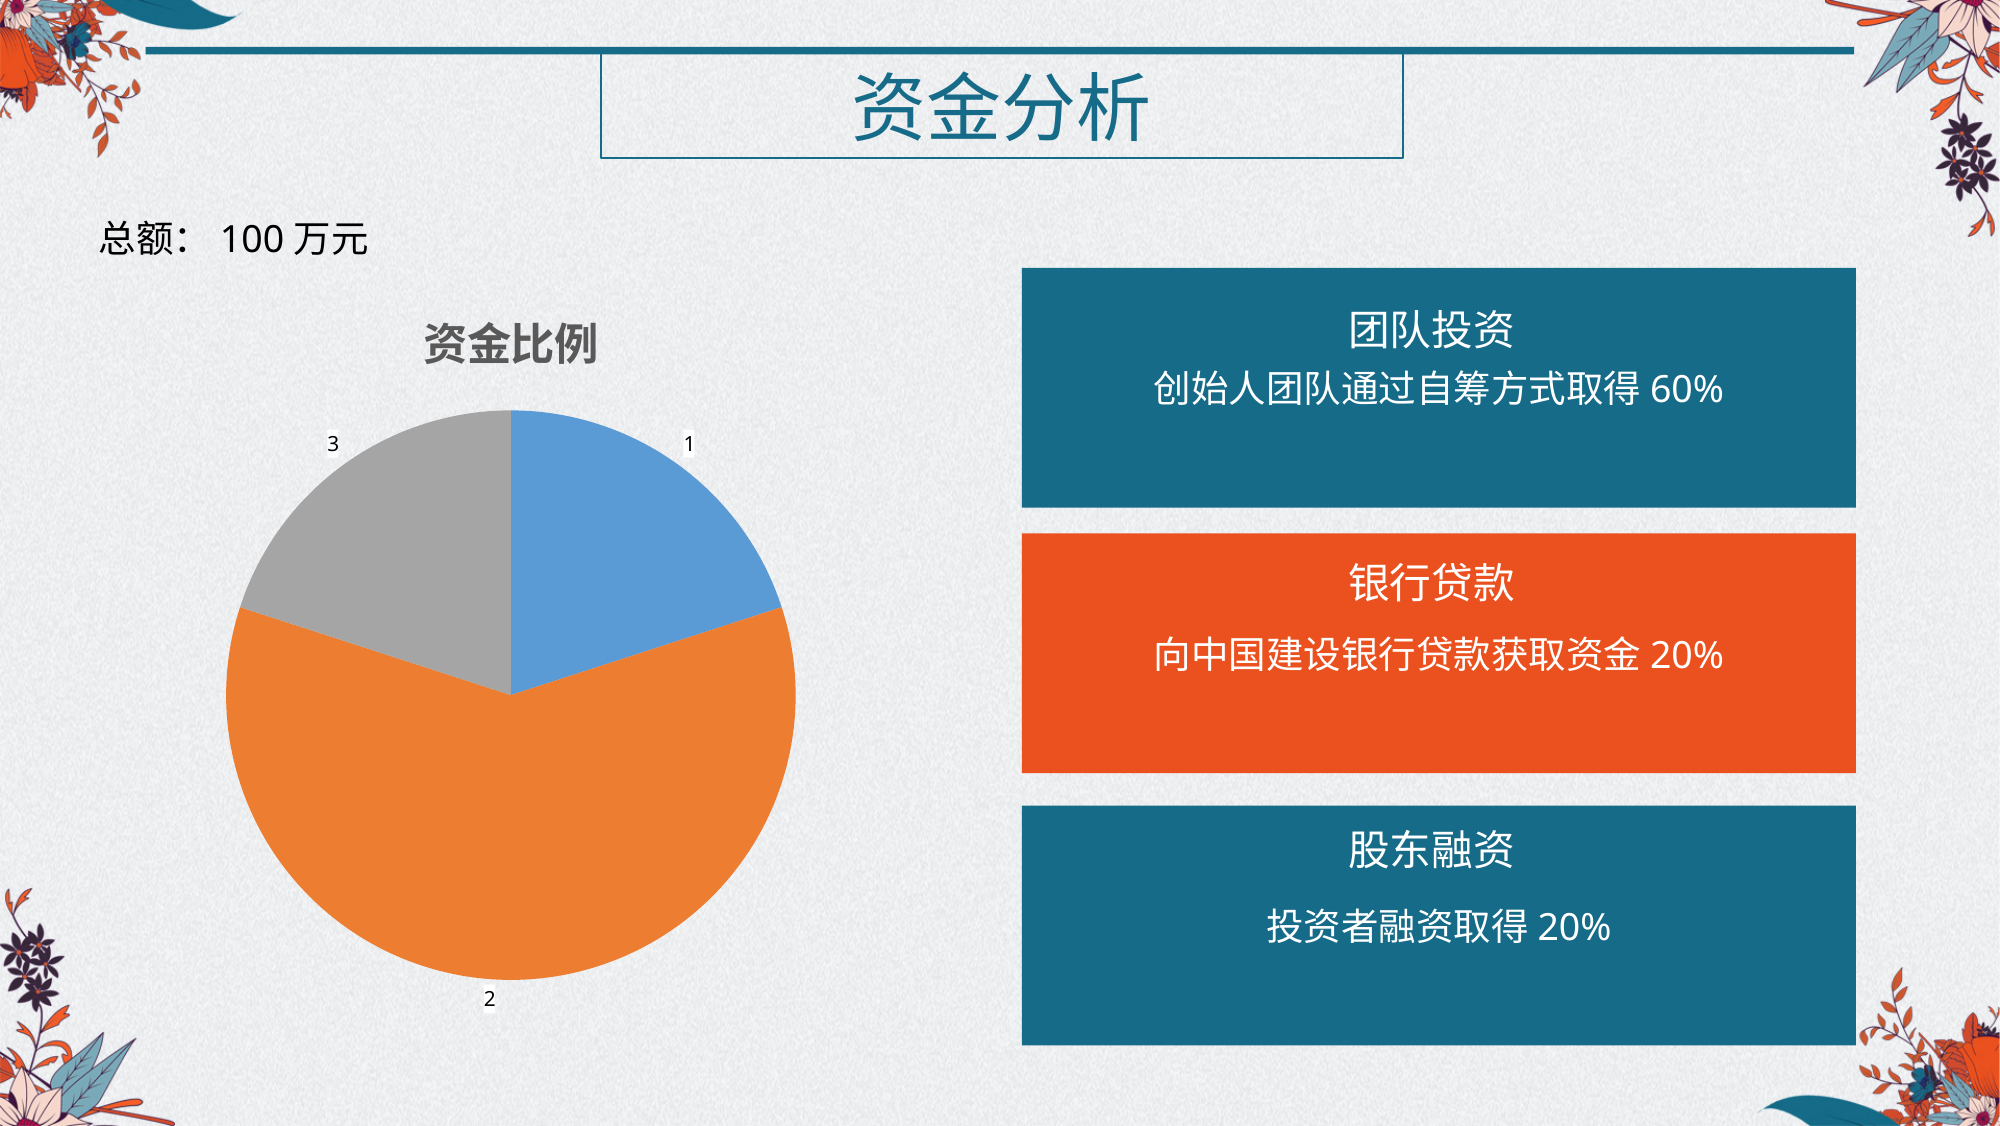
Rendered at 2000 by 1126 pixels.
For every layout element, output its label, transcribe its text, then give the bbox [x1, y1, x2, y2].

chart [0, 274, 1022, 1033]
text_box 总额：100万元 [83, 207, 392, 268]
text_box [145, 46, 1855, 160]
picture [0, 0, 2000, 1126]
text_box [1021, 268, 1910, 1046]
